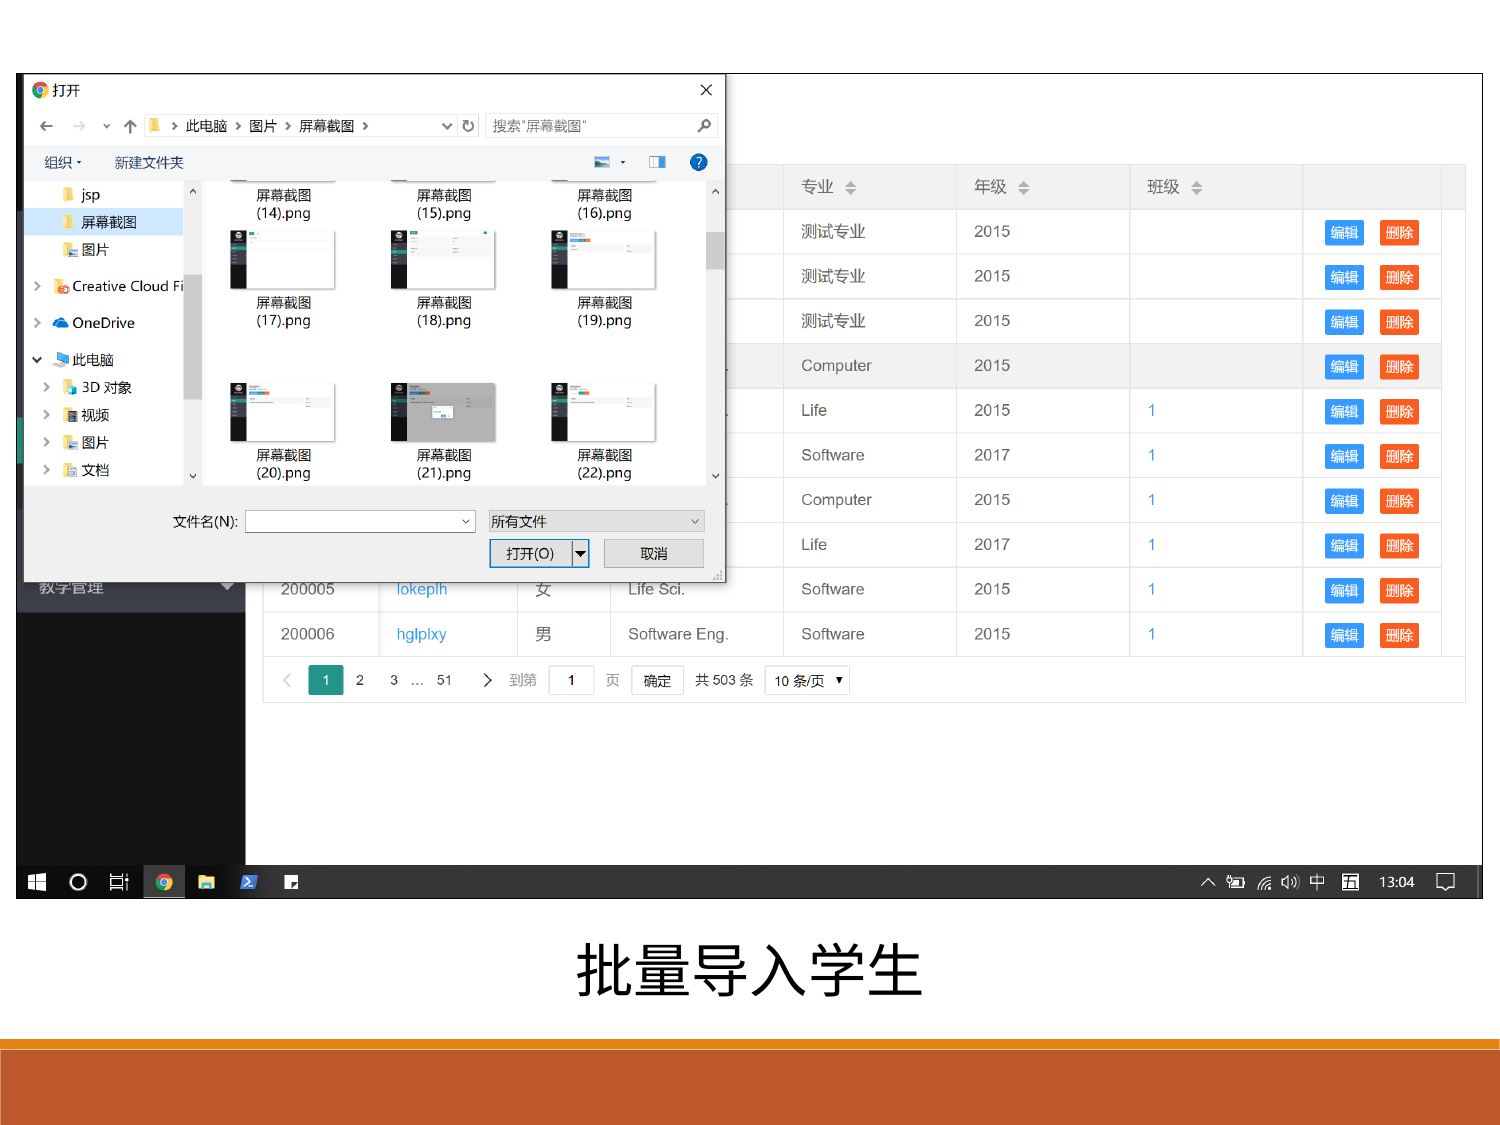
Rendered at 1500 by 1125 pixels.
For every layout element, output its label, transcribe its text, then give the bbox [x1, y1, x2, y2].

picture [16, 73, 1484, 899]
text_box 批量导入学生 [560, 926, 940, 1012]
